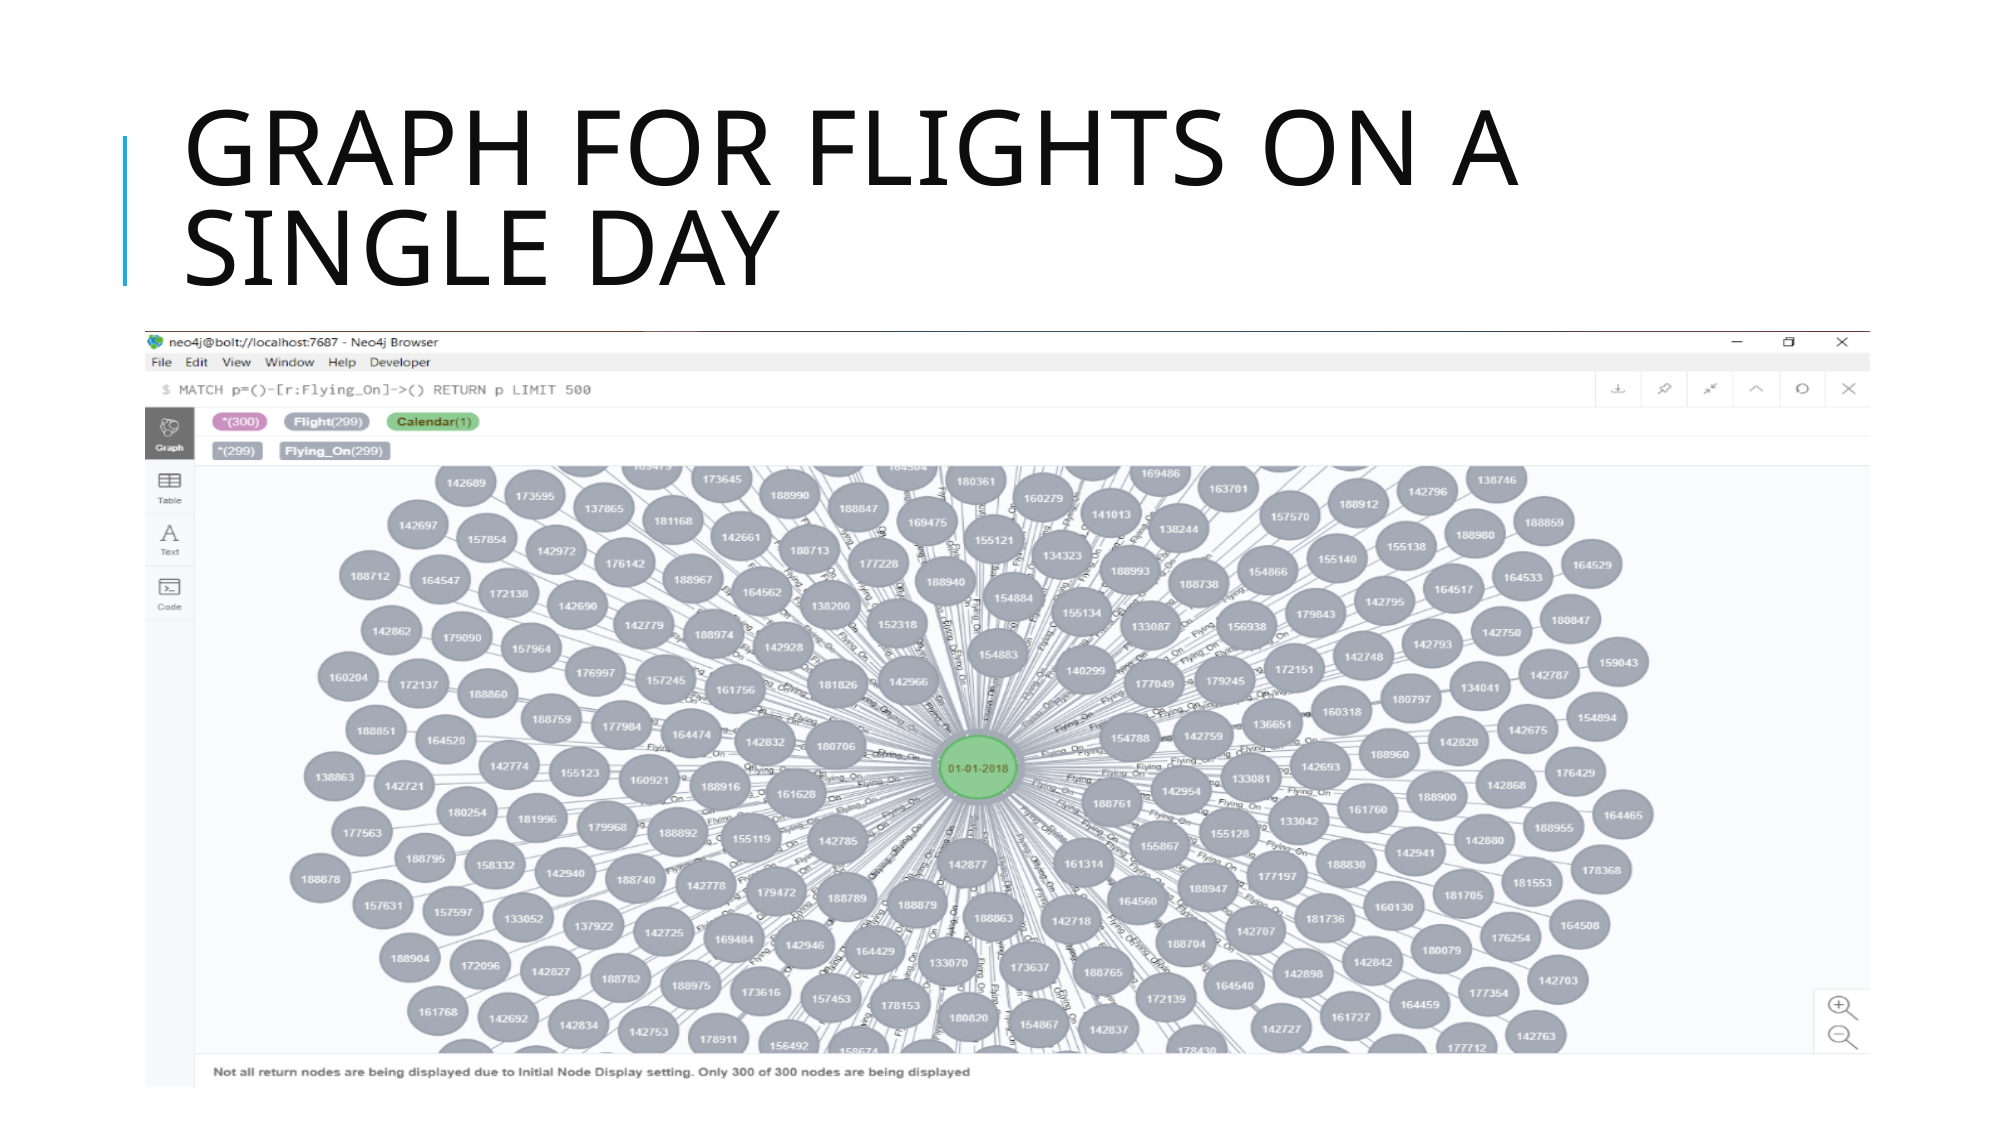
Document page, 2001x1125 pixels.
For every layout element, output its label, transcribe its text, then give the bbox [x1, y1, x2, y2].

title Graph for flights on a Single day [167, 164, 1893, 247]
picture [145, 331, 1871, 1087]
